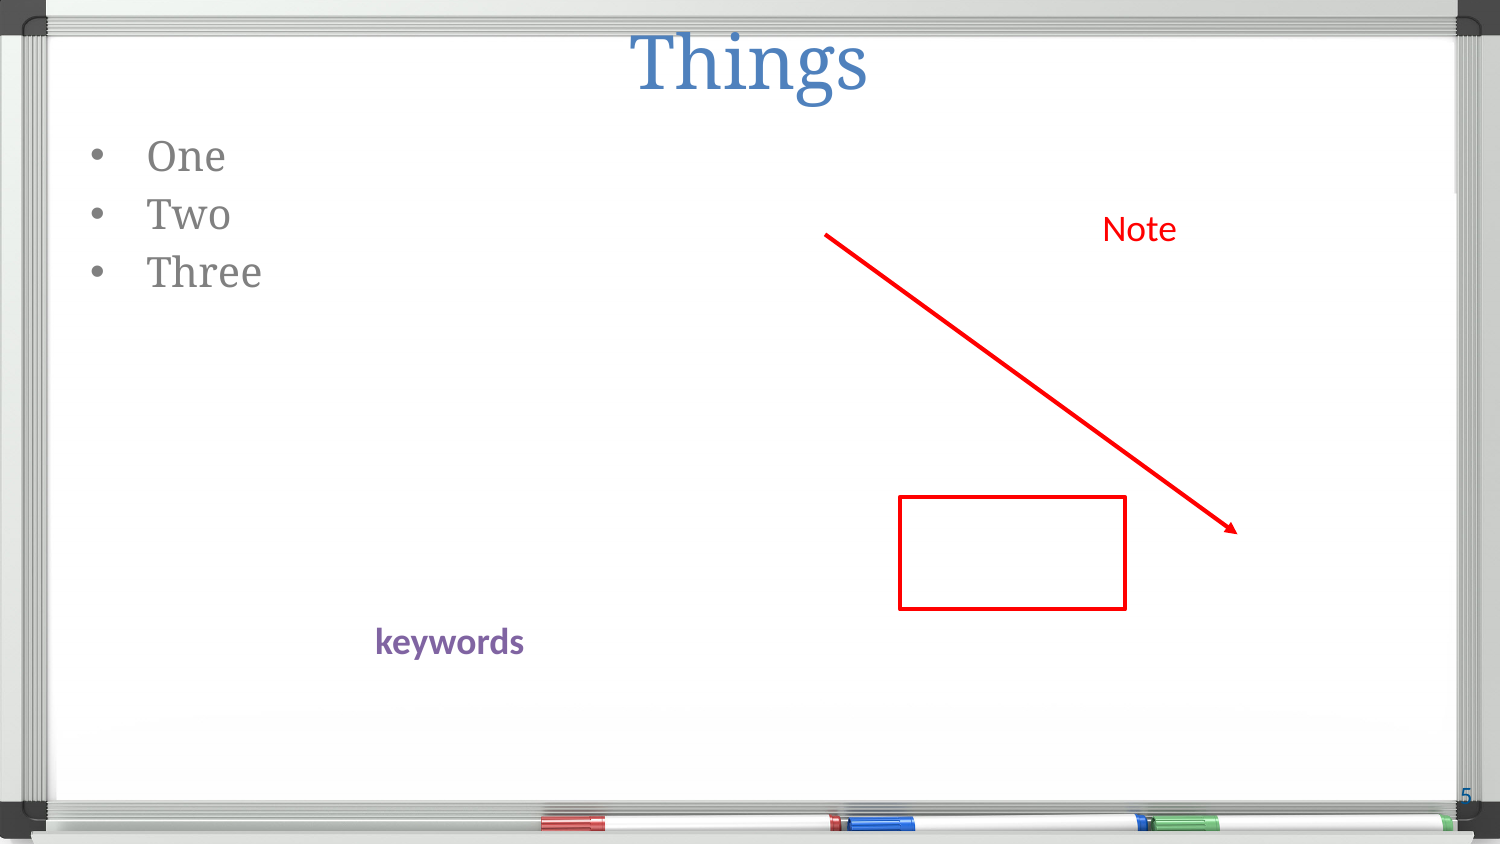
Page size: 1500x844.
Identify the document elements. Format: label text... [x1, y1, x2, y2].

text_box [824, 234, 1238, 535]
text_box keywords [360, 609, 623, 670]
list One Two Three [75, 121, 675, 347]
text_box Note [1087, 196, 1350, 257]
picture [0, 0, 1500, 844]
text_box [898, 544, 1127, 611]
title Things [12, 9, 1488, 110]
slide_number 5 [1387, 771, 1488, 817]
